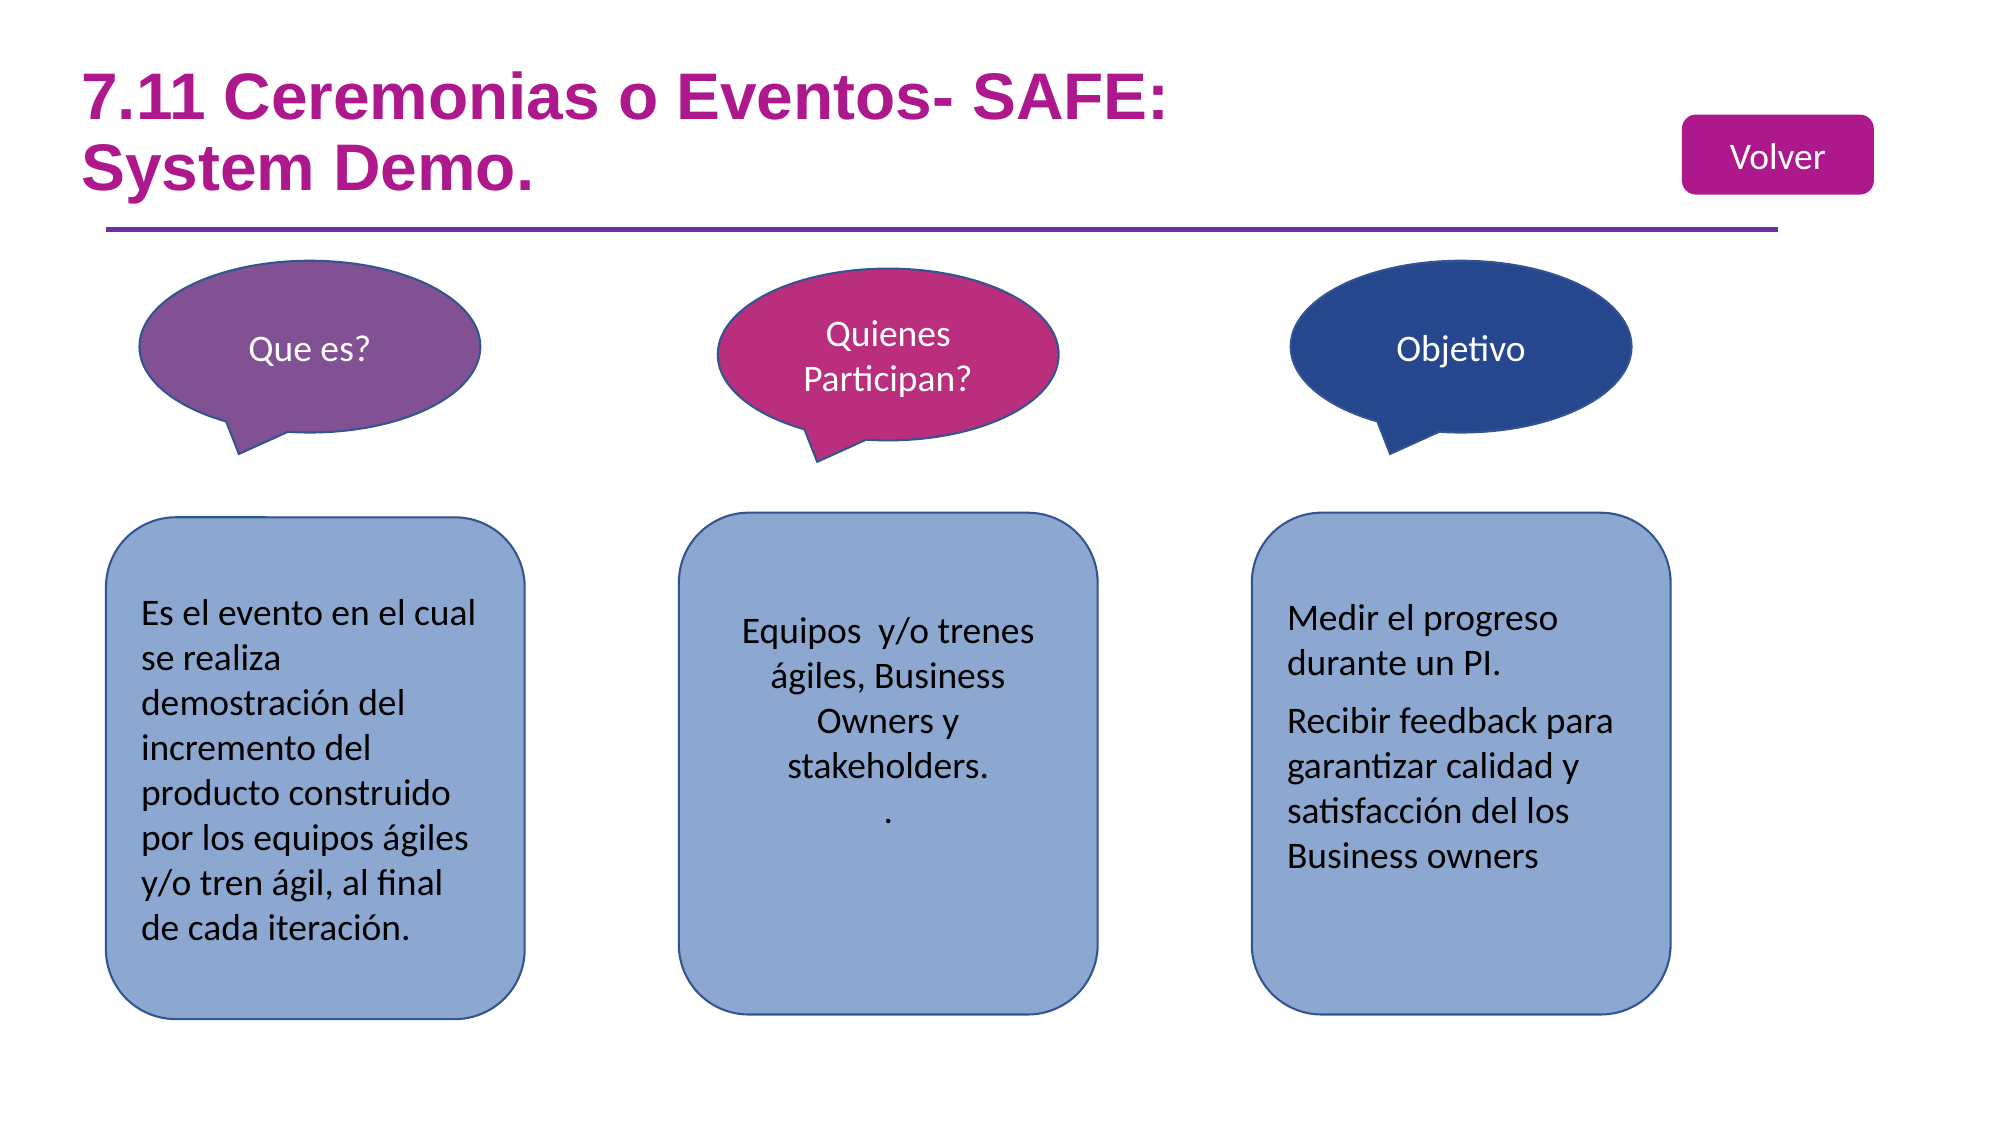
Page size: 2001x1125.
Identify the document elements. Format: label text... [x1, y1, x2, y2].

text_box Es el evento en el cual se realiza demostración del incremento del producto construido por los equipos ágiles y/o tren ágil, al final de cada iteración. [104, 516, 526, 1021]
text_box 7.11 Ceremonias o Eventos- SAFE: System Demo. [66, 55, 1370, 213]
text_box Medir el progreso durante un PI. Recibir feedback para garantizar calidad y satisfacción del los Business owners [1250, 511, 1672, 1016]
title [169, 71, 1894, 290]
text_box Quienes Participan? [716, 267, 1060, 464]
text_box Volver [1681, 114, 1874, 195]
text_box Que es? [138, 259, 482, 456]
text_box Equipos y/o trenes ágiles, Business Owners y stakeholders. . [677, 511, 1099, 1016]
text_box Objetivo [1289, 259, 1633, 456]
